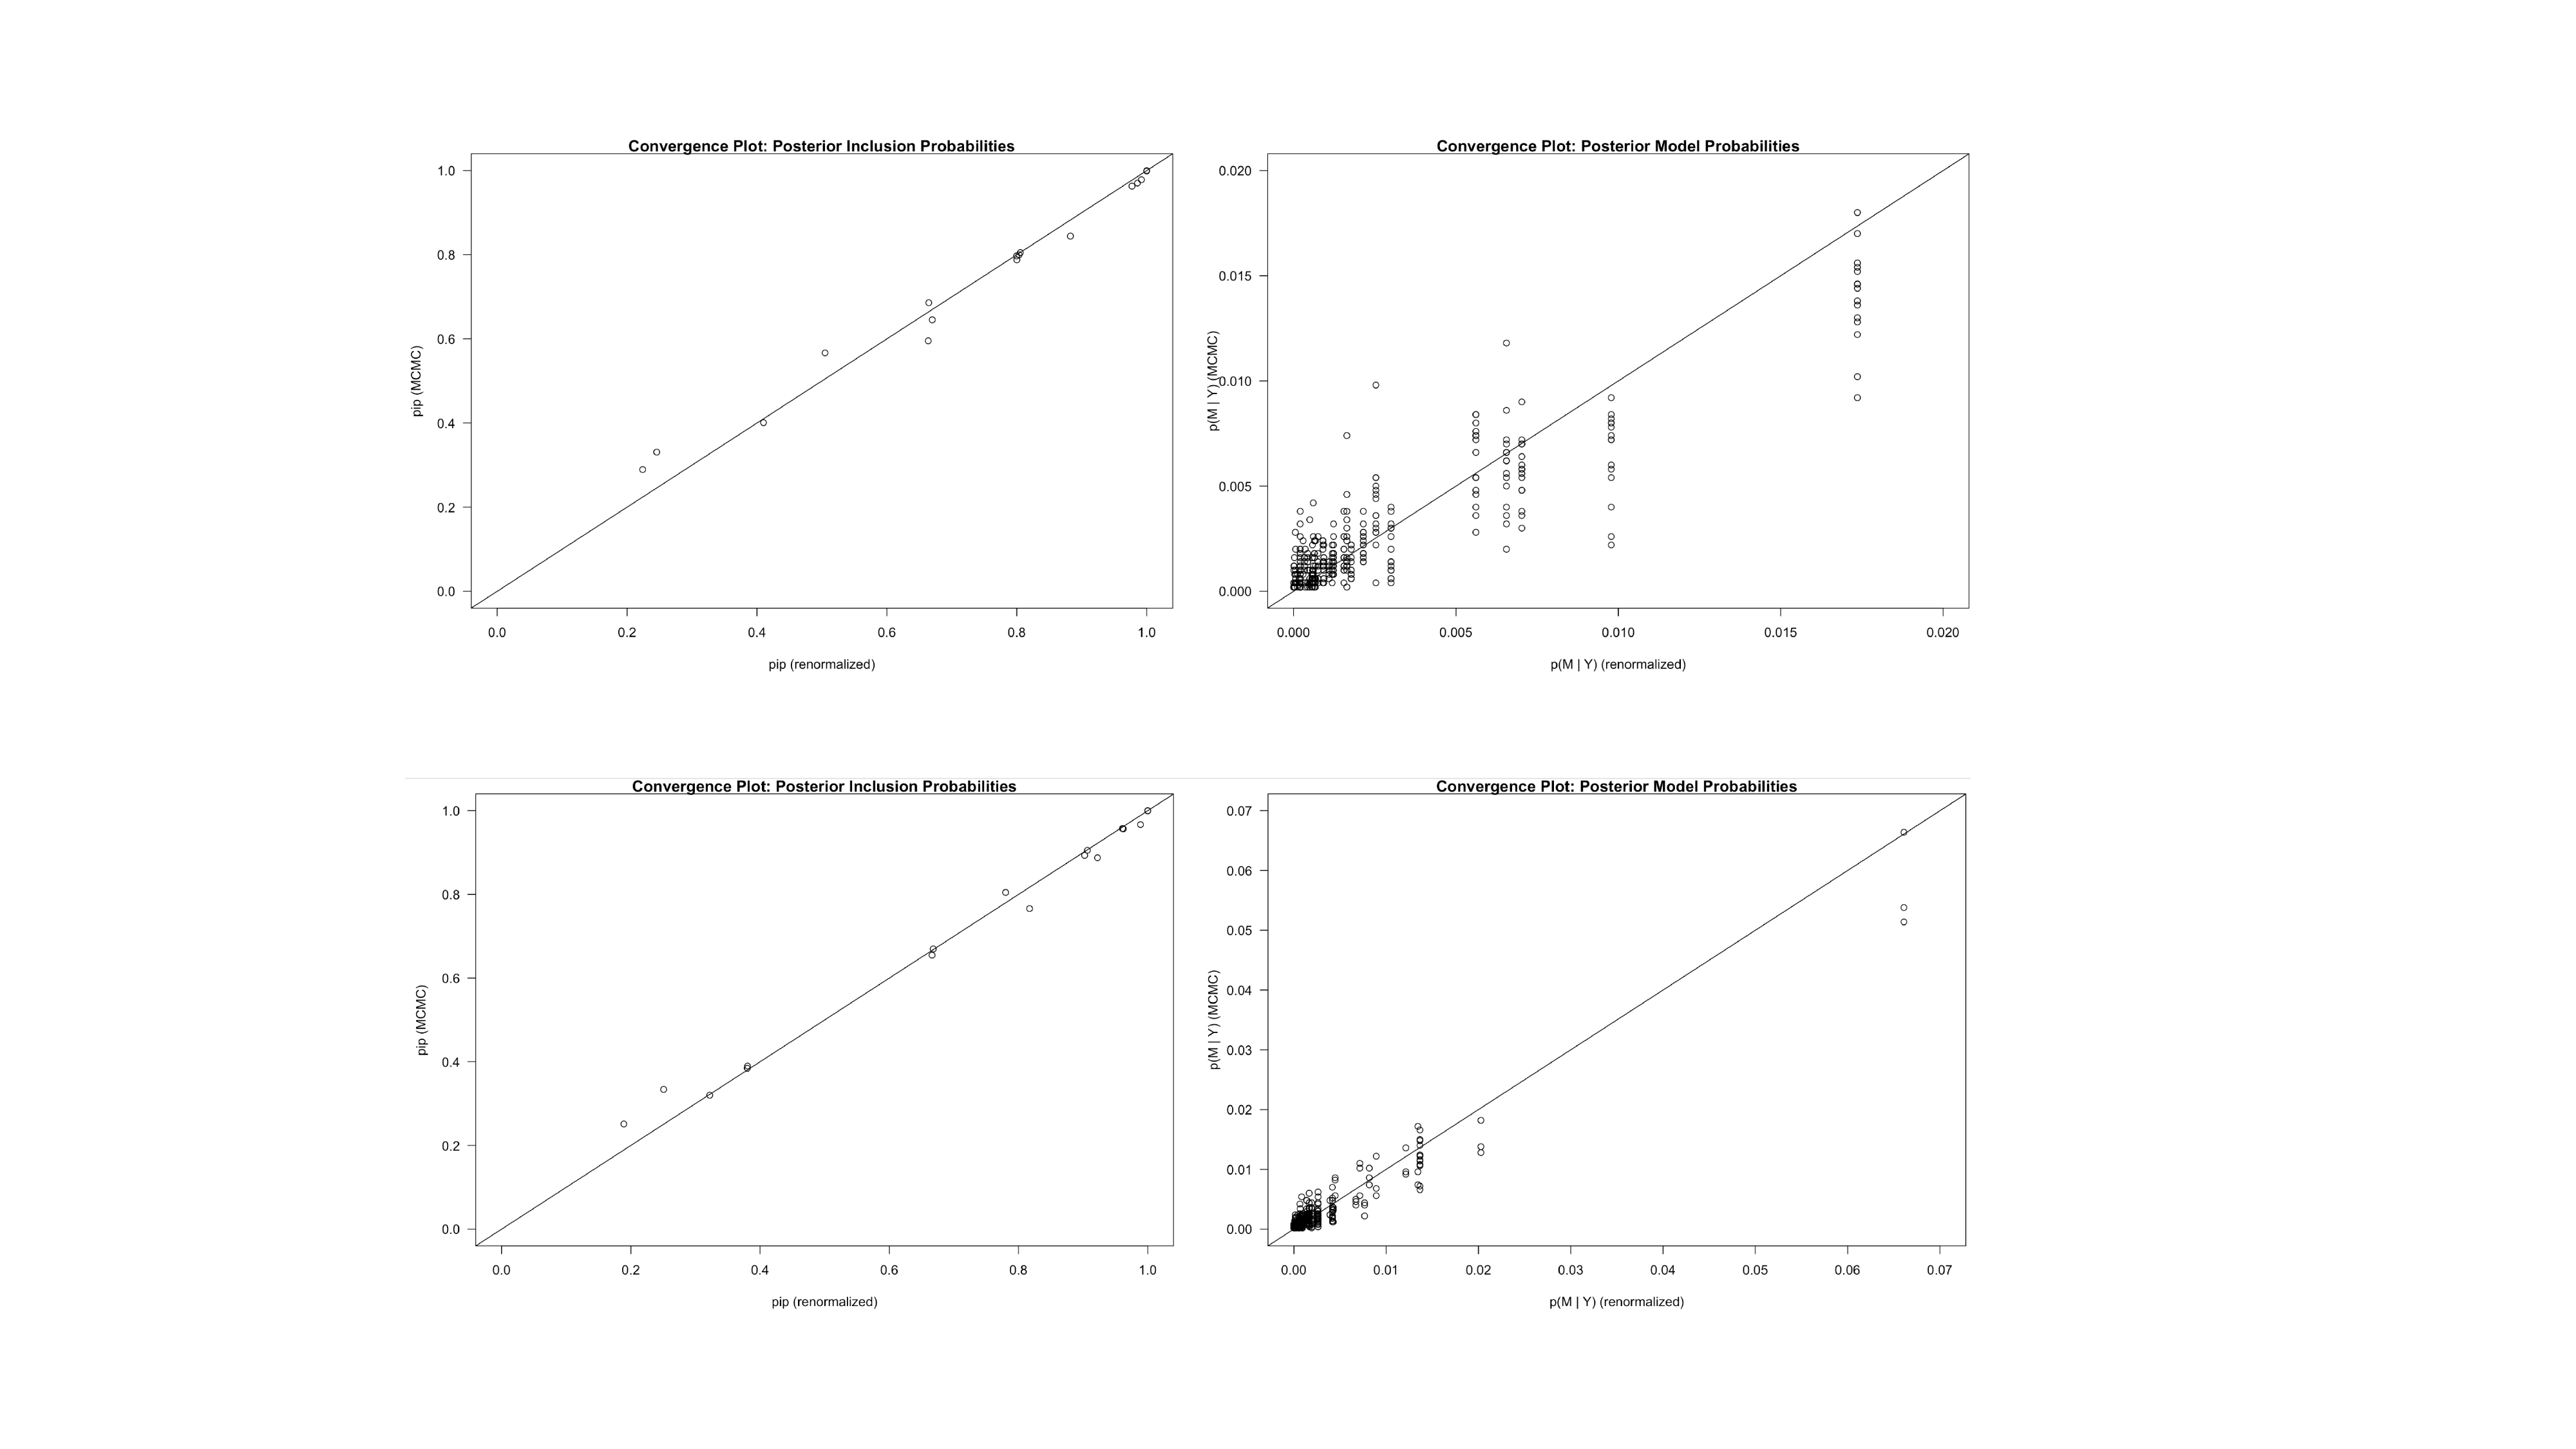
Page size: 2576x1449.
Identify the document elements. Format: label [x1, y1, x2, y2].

picture [404, 138, 1971, 674]
picture [404, 778, 1971, 1312]
